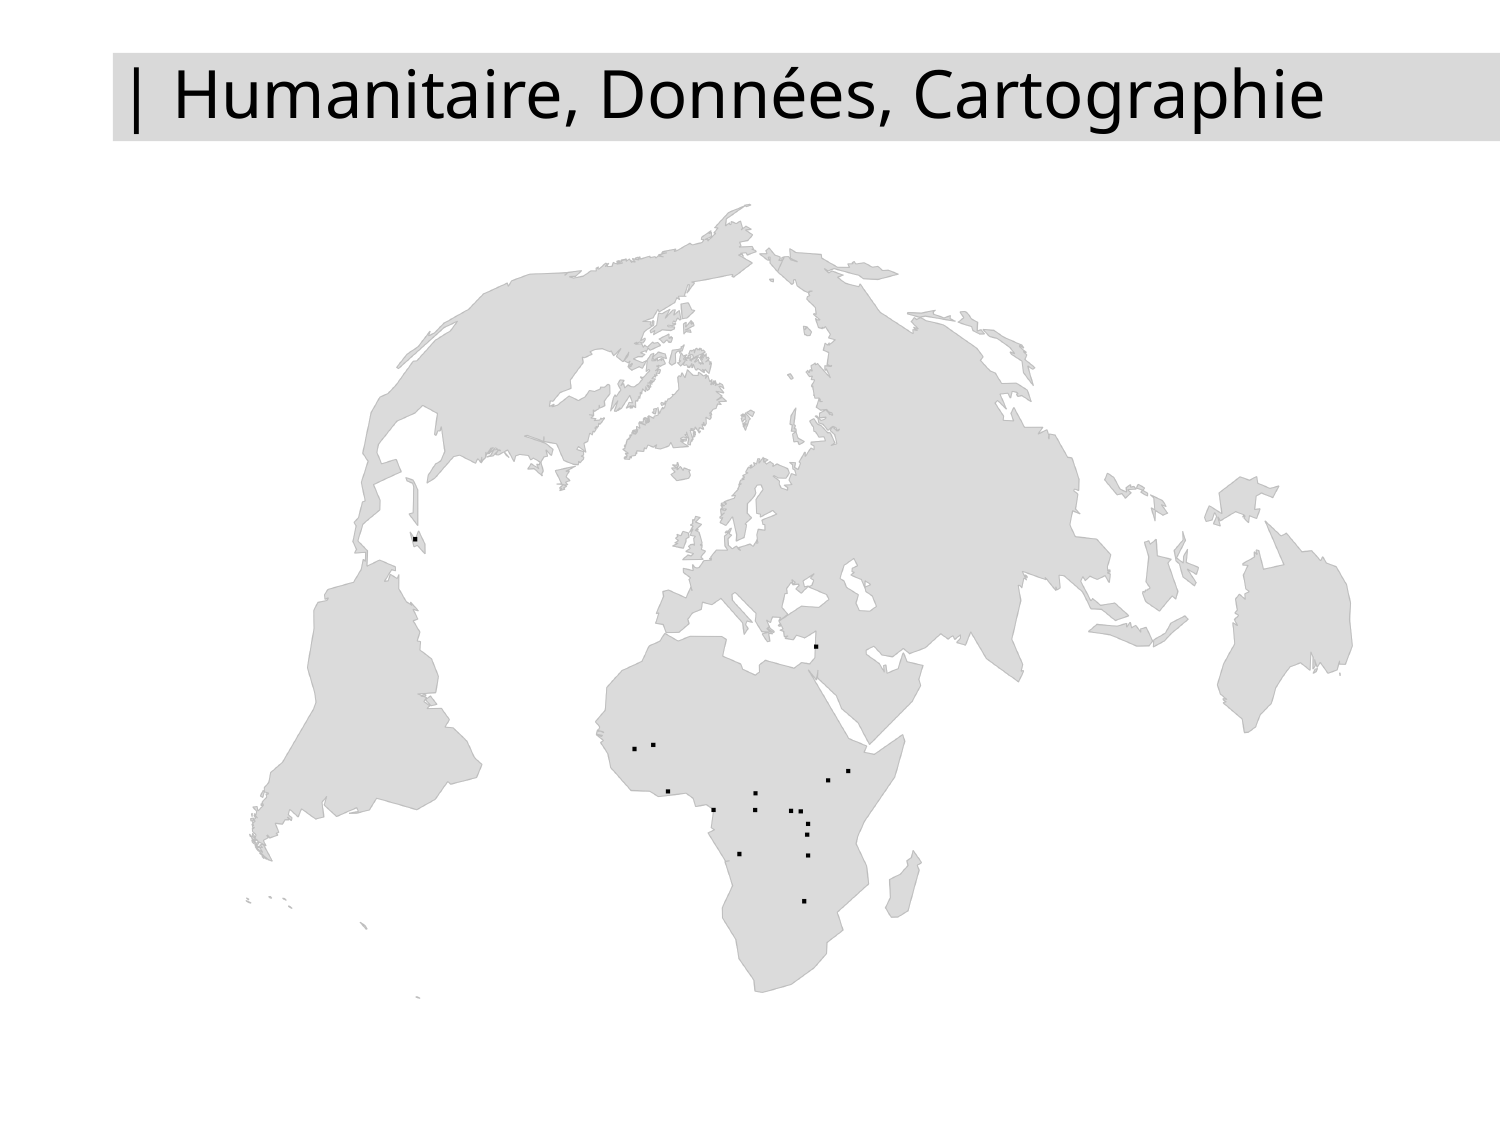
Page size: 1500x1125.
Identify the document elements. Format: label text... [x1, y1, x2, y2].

picture [112, 146, 1397, 1055]
text_box [1397, 52, 1500, 142]
title | Humanitaire, Données, Cartographie [103, 0, 1397, 206]
